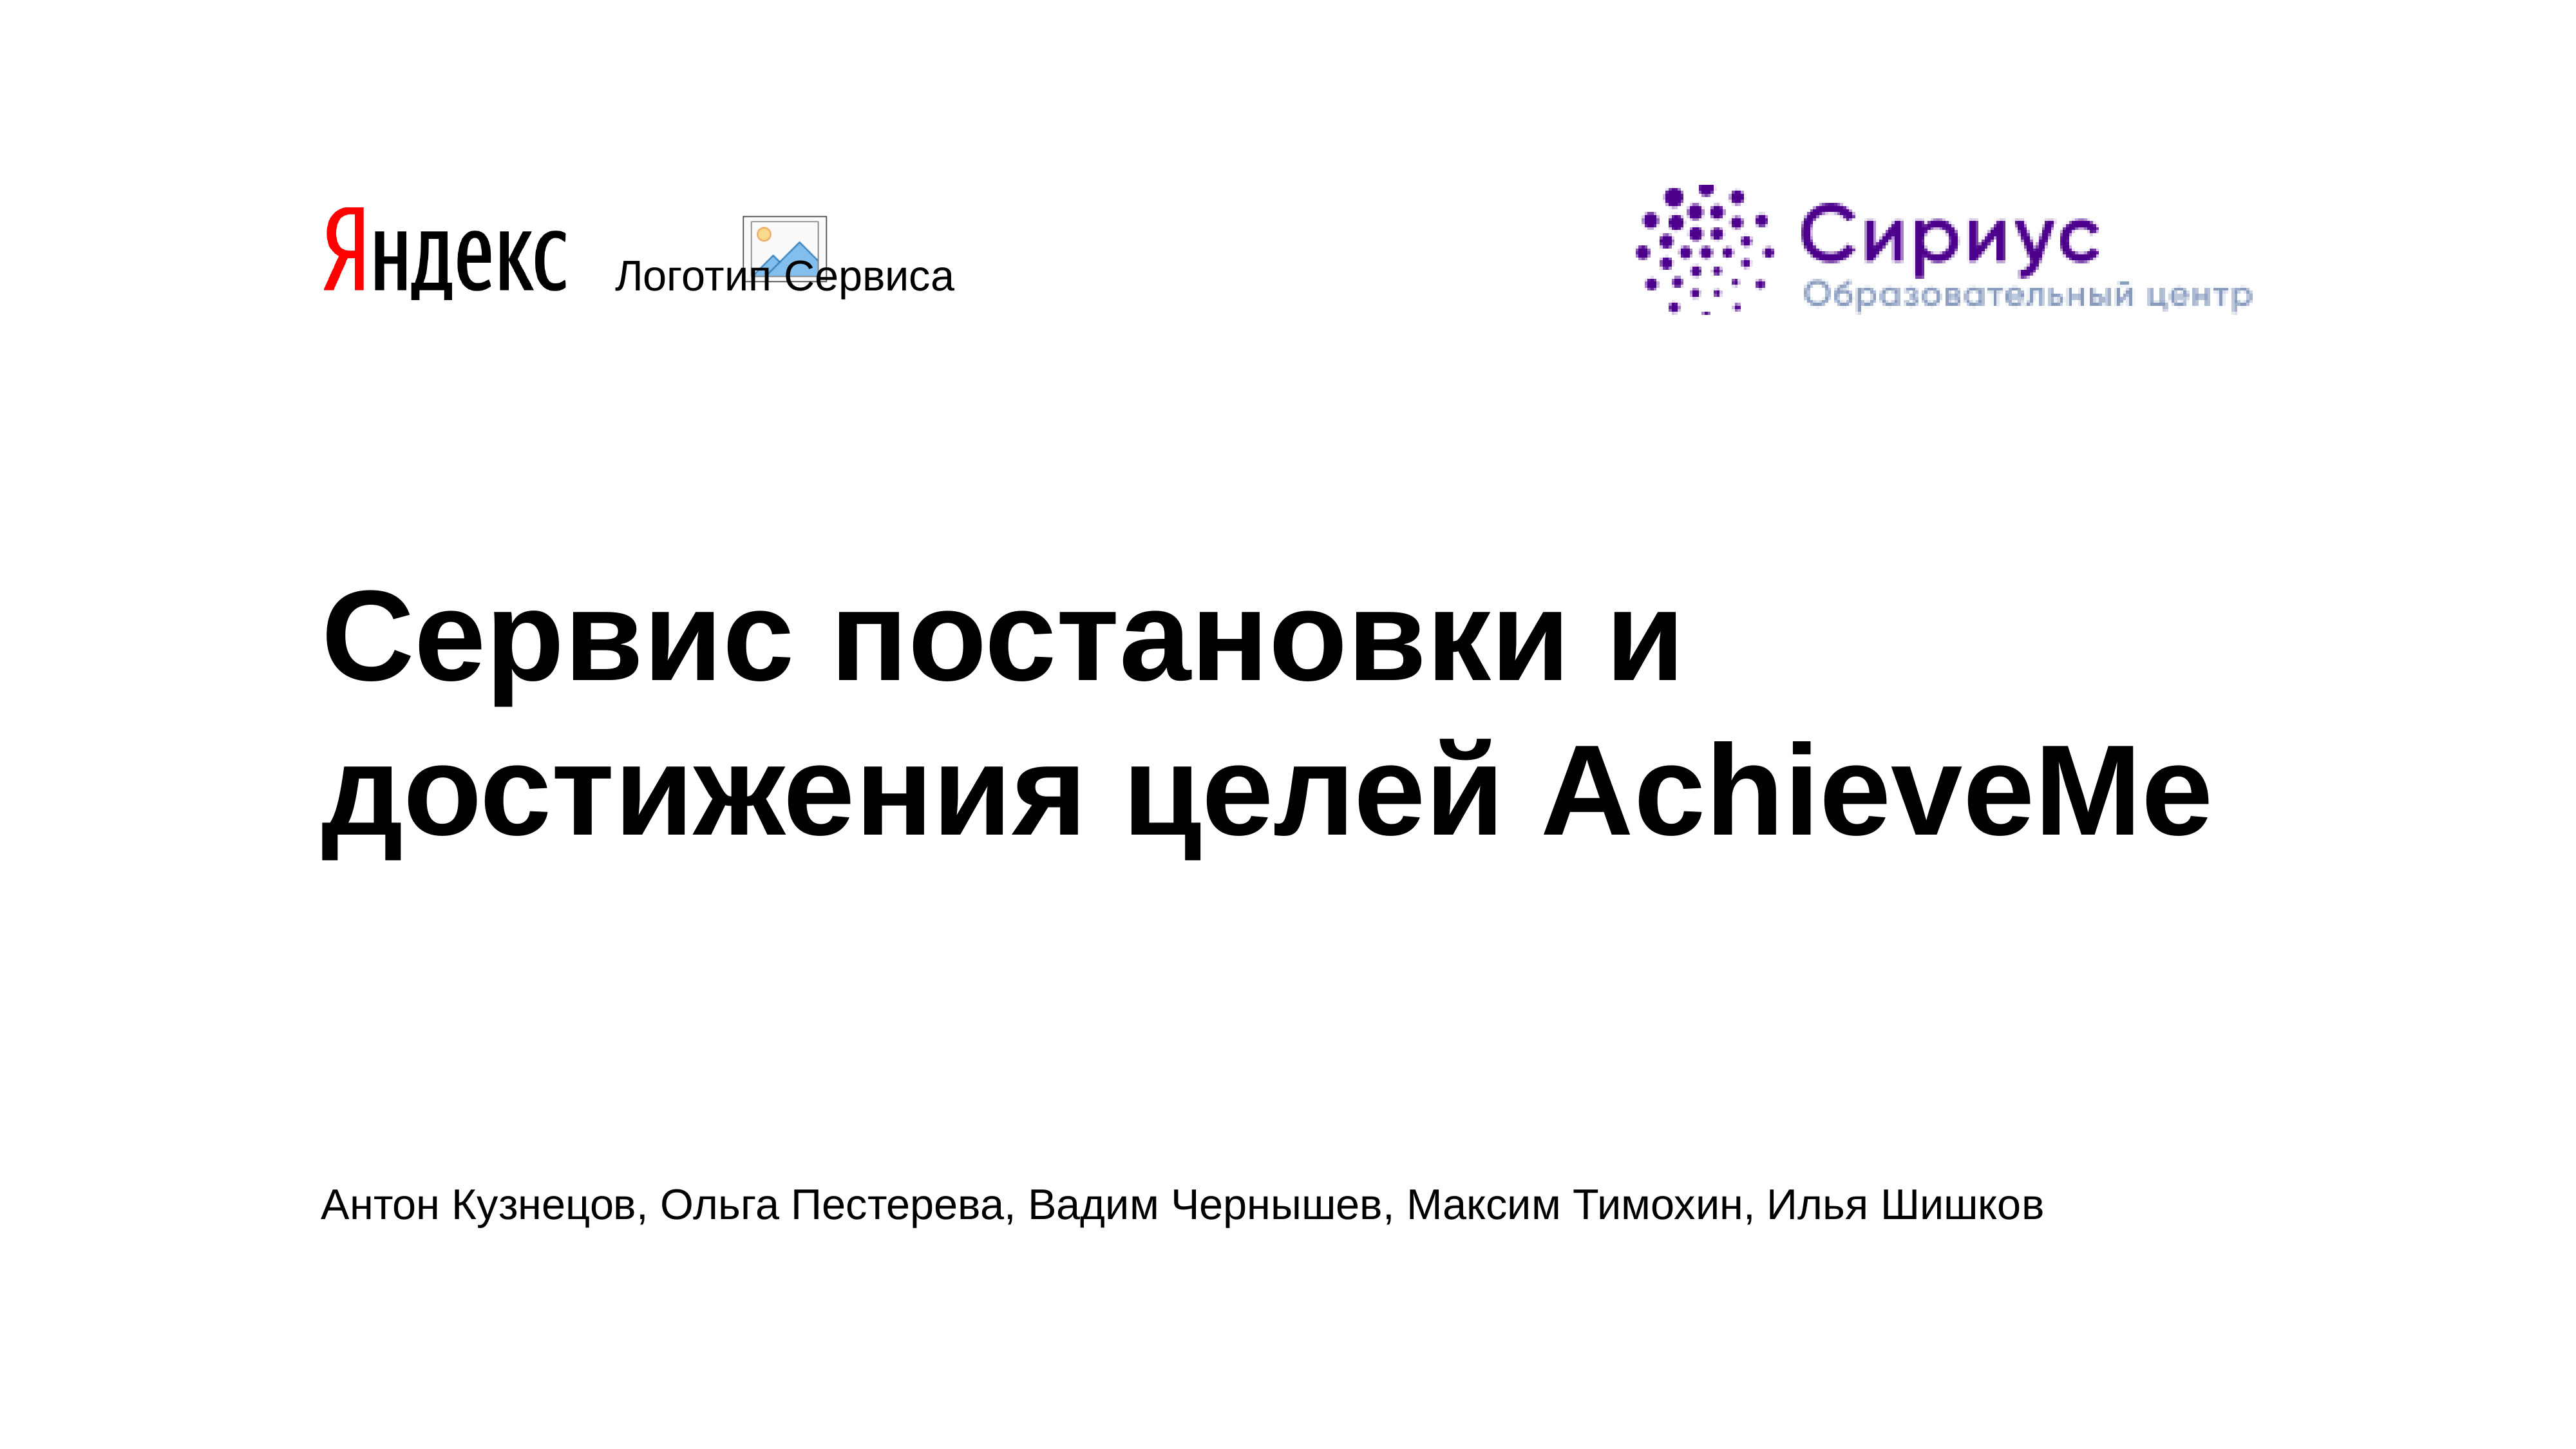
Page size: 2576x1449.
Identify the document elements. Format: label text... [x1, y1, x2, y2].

title Сервис постановки и достижения целей AchieveMe [321, 404, 2256, 985]
picture [322, 184, 1248, 314]
picture [1635, 185, 2256, 315]
subtitle Антон Кузнецов, Ольга Пестерева, Вадим Чернышев, Максим Тимохин, Илья Шишков [321, 1063, 2256, 1255]
